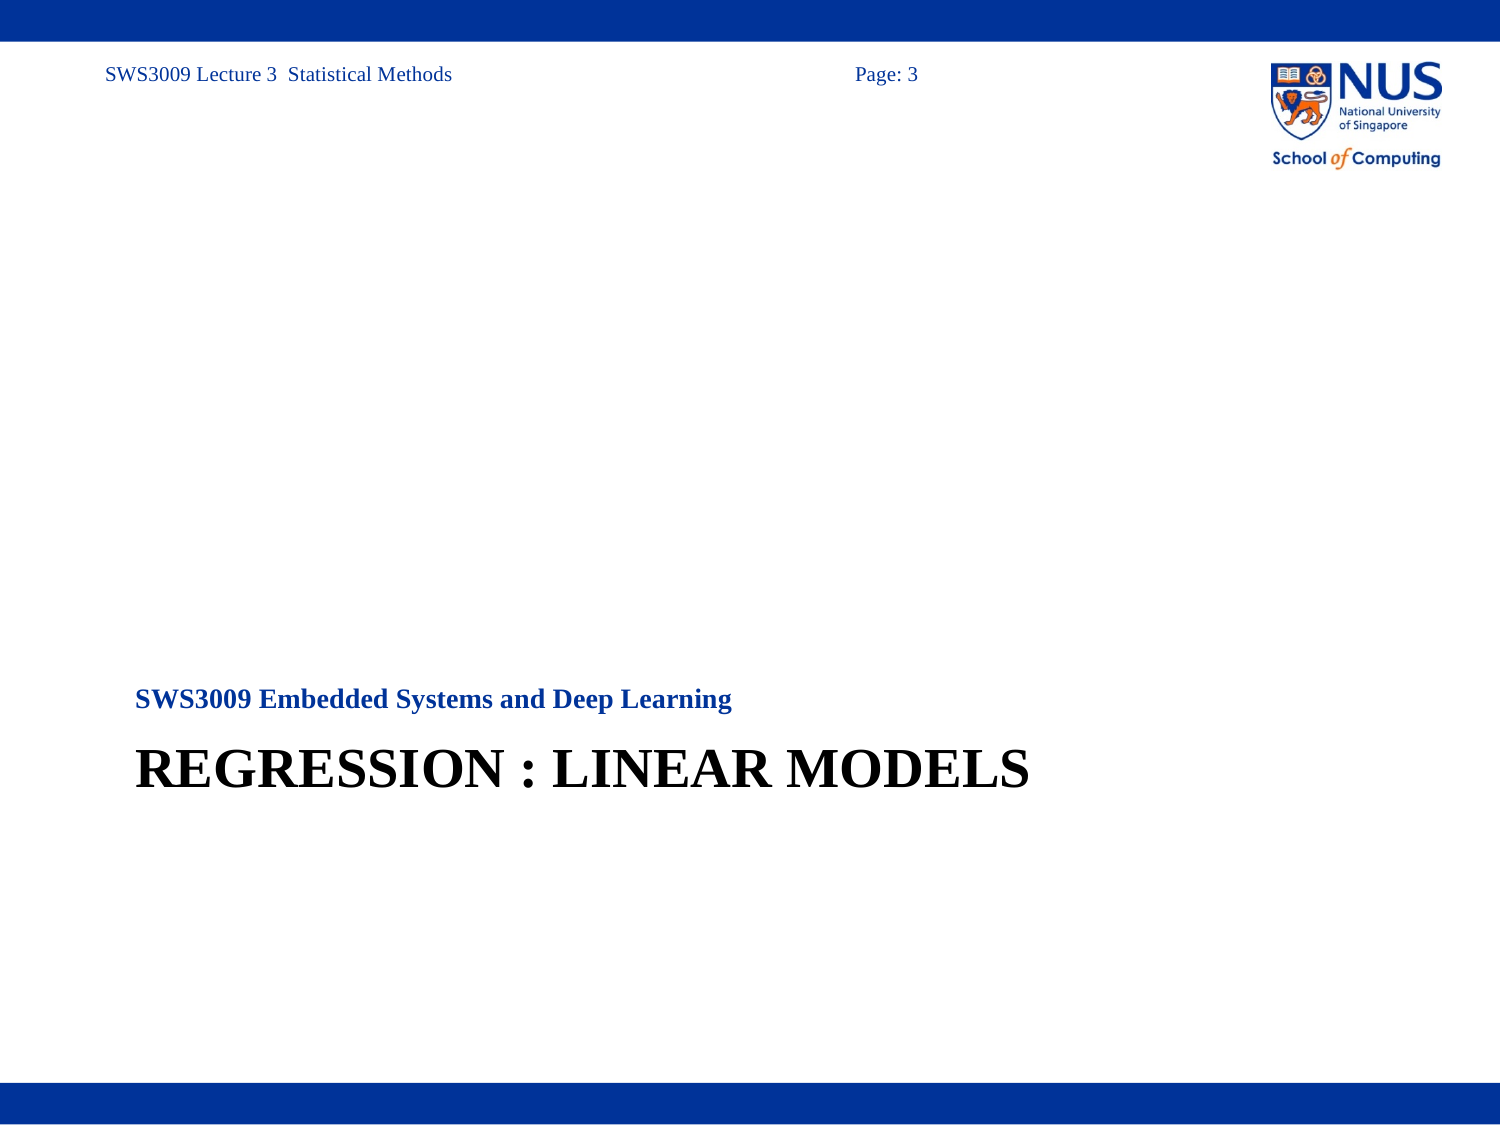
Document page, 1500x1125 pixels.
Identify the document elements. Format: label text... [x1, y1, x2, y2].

title REGRESSION : LINEAR models [118, 723, 1394, 947]
picture [1271, 61, 1442, 171]
list SWS3009 Embedded Systems and Deep Learning [118, 476, 1394, 723]
